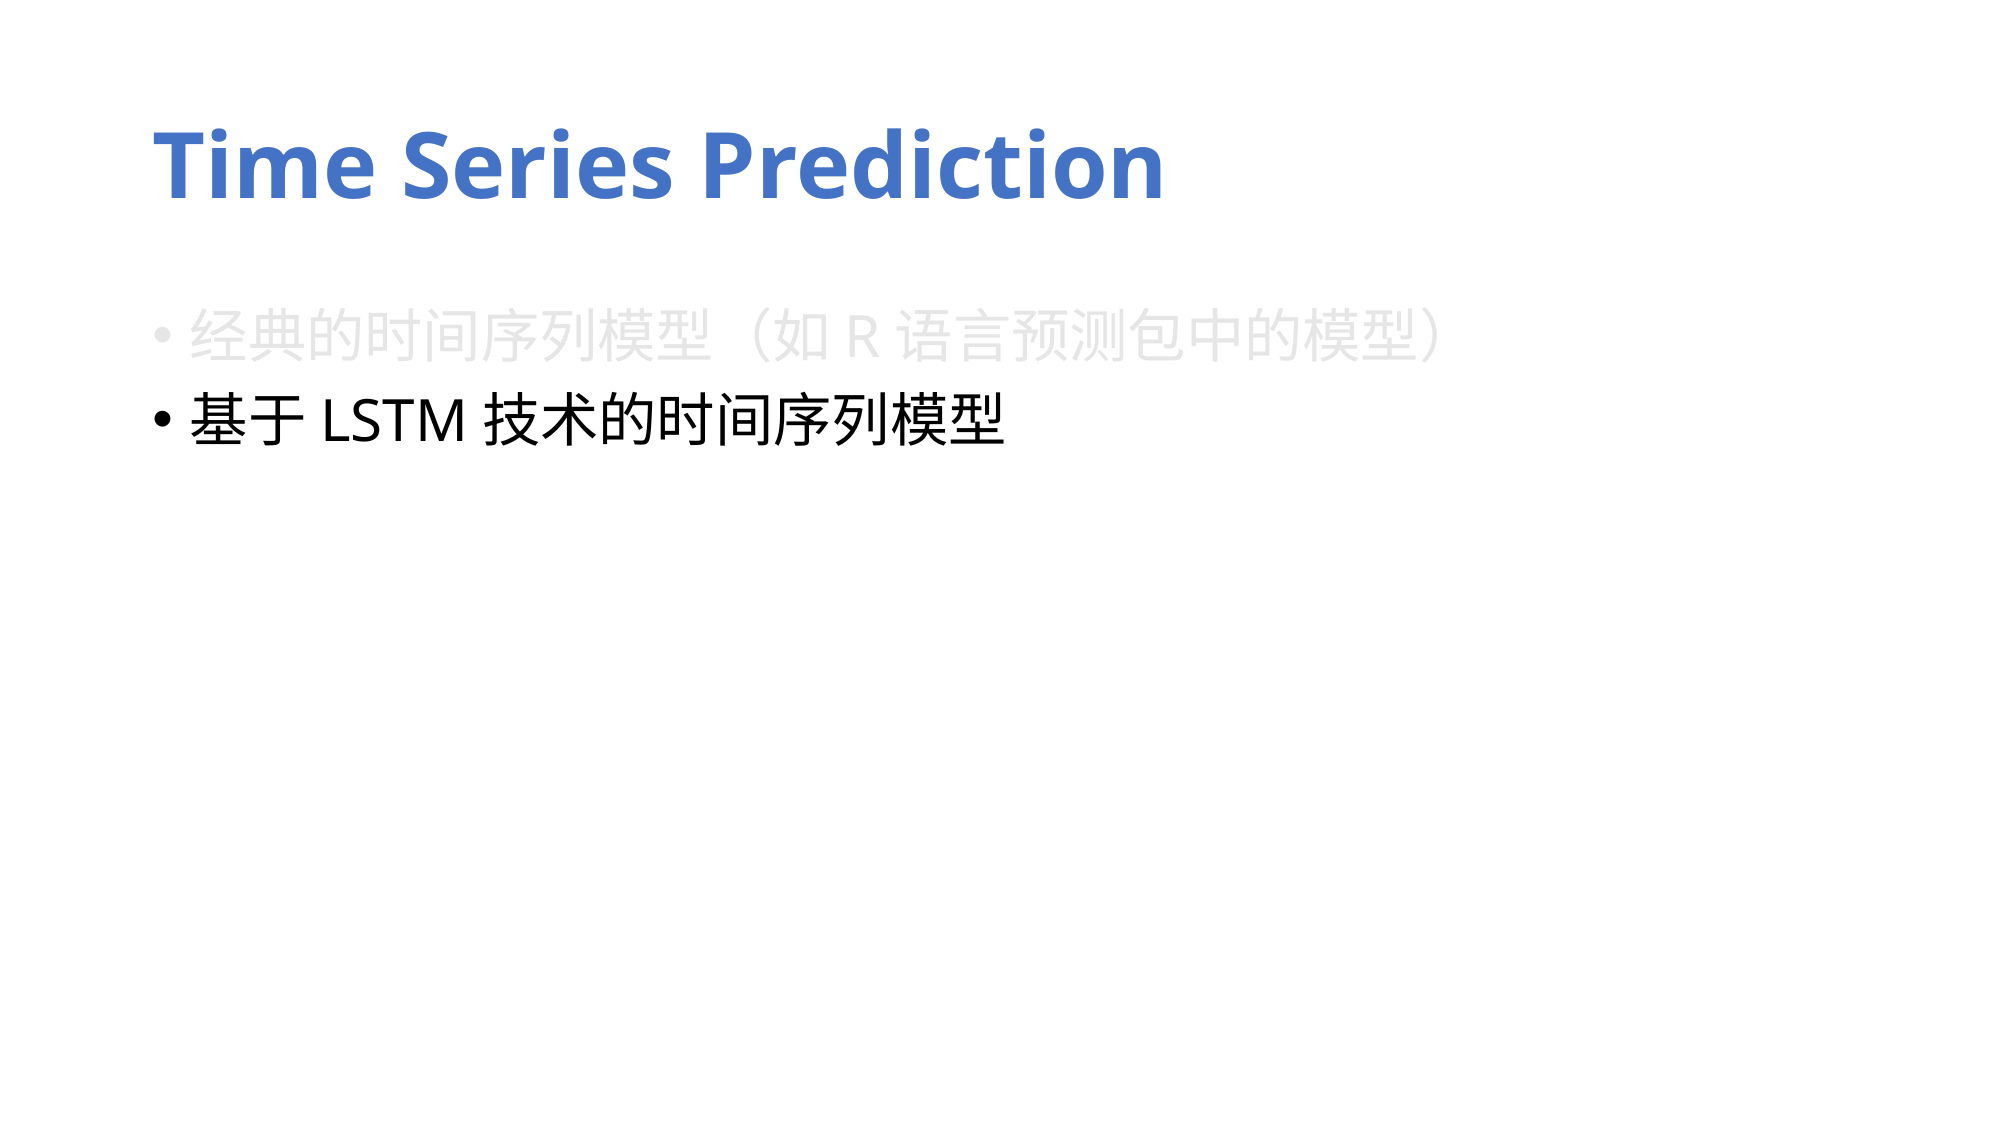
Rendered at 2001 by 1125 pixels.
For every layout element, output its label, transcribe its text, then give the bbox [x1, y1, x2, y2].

list 经典的时间序列模型（如R语言预测包中的模型） 基于LSTM技术的时间序列模型 [137, 299, 1863, 1014]
title Time Series Prediction [137, 59, 1863, 278]
